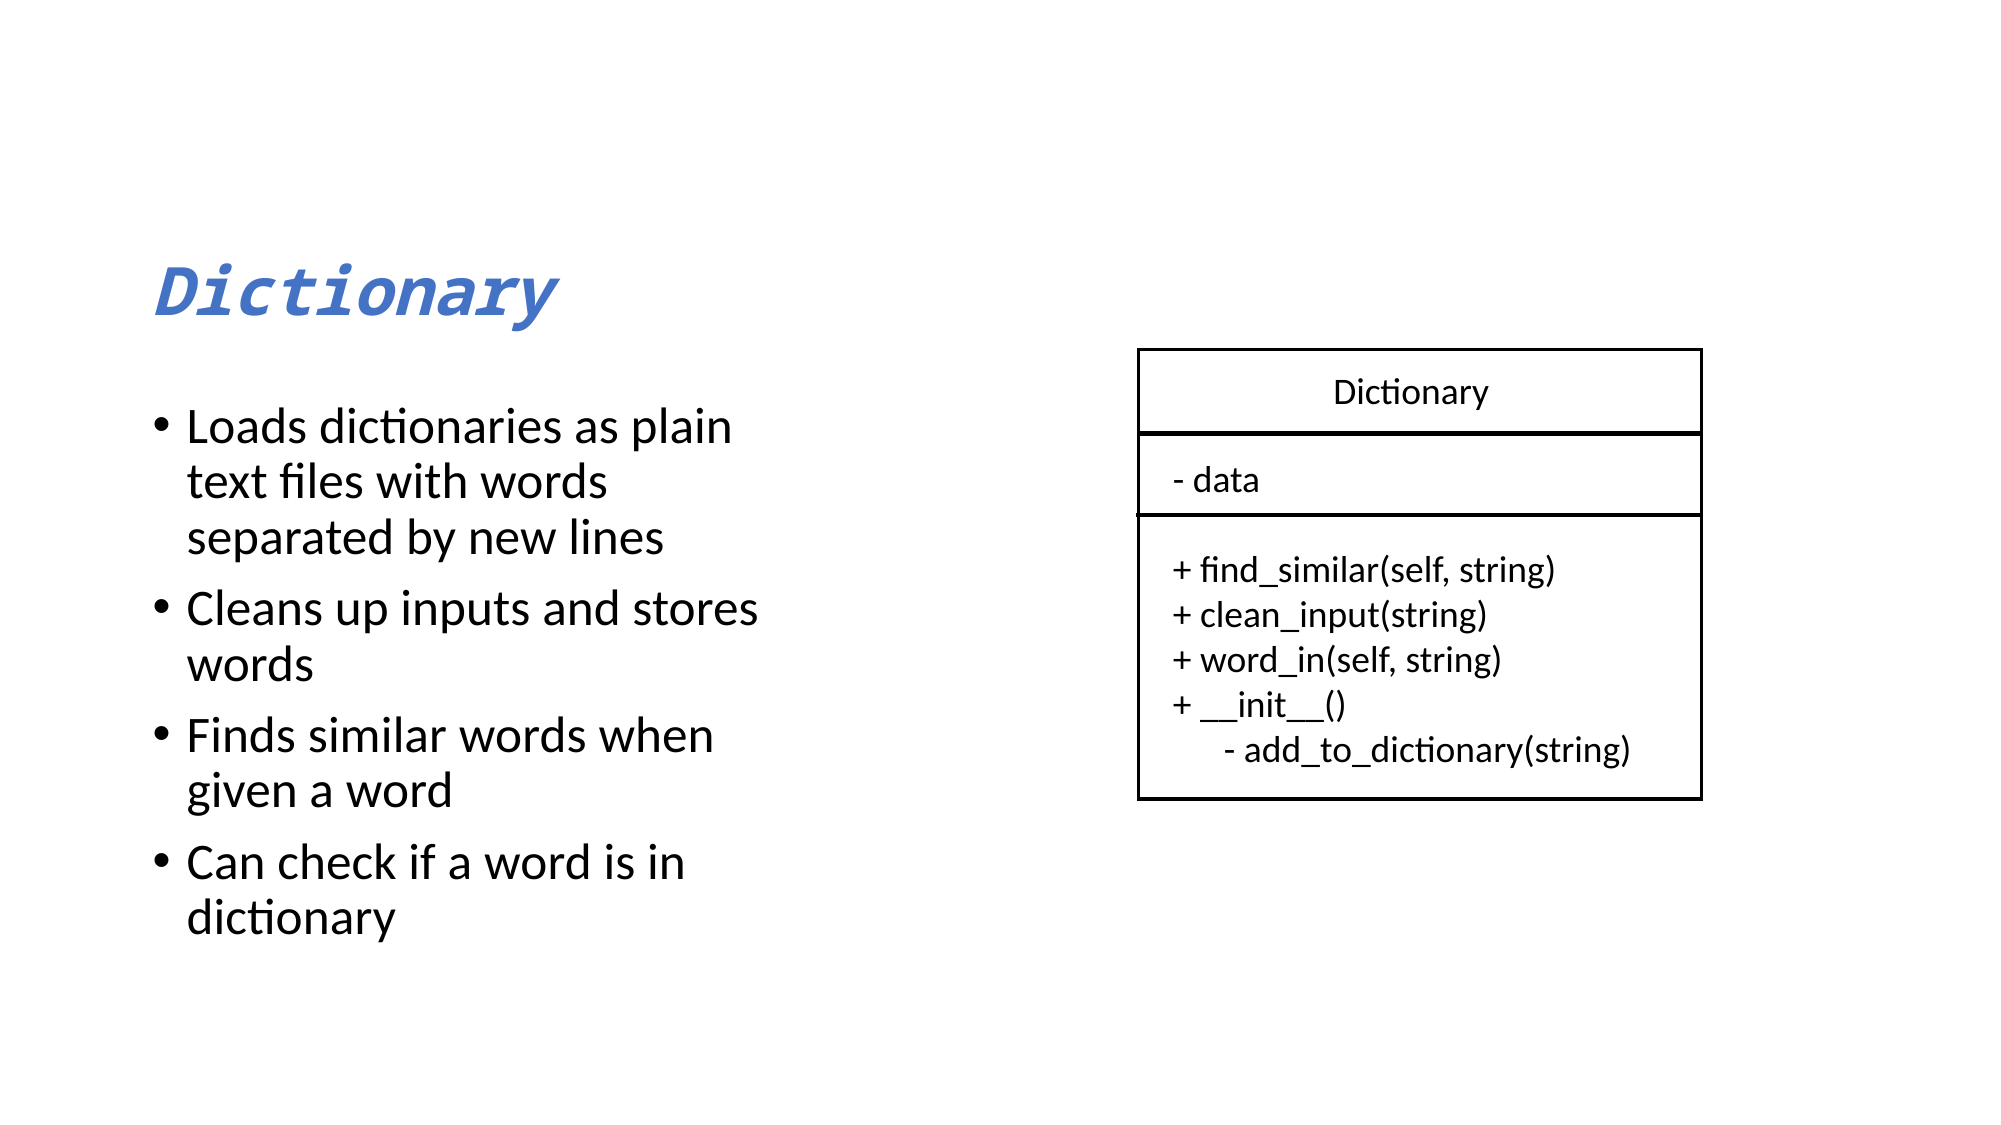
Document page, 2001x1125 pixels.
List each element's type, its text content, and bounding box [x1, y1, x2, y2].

text_box Dictionary [1318, 359, 1697, 420]
title Dictionary [137, 75, 783, 338]
text_box - data + find_similar(self, string) + clean_input(string) + word_in(self, string) + __init__() - add_to_dictionary(string) [1158, 447, 1647, 513]
list Loads dictionaries as plain text files with words separated by new lines Cleans up inputs and stores words Finds similar words when given a word Can check if a word is in dictionary [137, 391, 783, 963]
text_box - data + find_similar(self, string) + clean_input(string) + word_in(self, string) + __init__() - add_to_dictionary(string) [1158, 517, 1647, 823]
text_box [1137, 348, 1703, 800]
